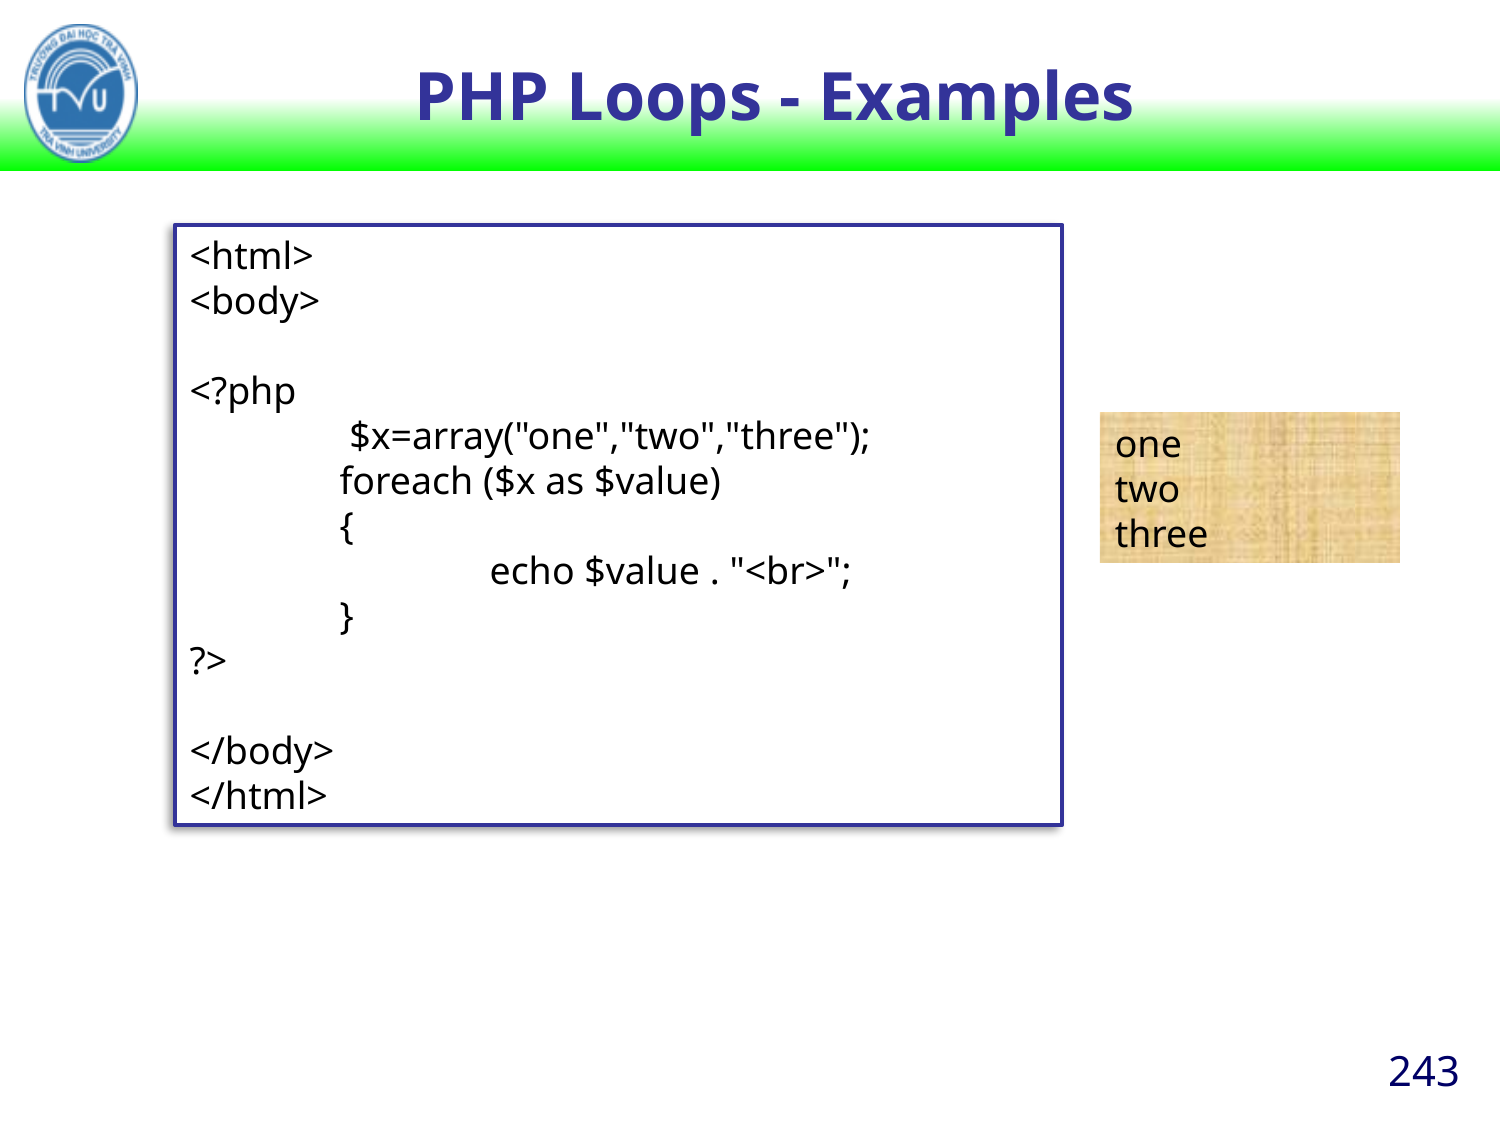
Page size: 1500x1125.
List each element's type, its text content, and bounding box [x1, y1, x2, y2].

text_box one two three [1099, 412, 1400, 563]
text_box <html> <body> <?php $x=array("one","two","three"); foreach ($x as $value) { echo $value . "<br>"; } ?> </body> </html> [173, 223, 1064, 827]
picture [24, 24, 74, 163]
slide_number 243 [1312, 1037, 1476, 1101]
title PHP Loops - Examples [74, 24, 1476, 163]
